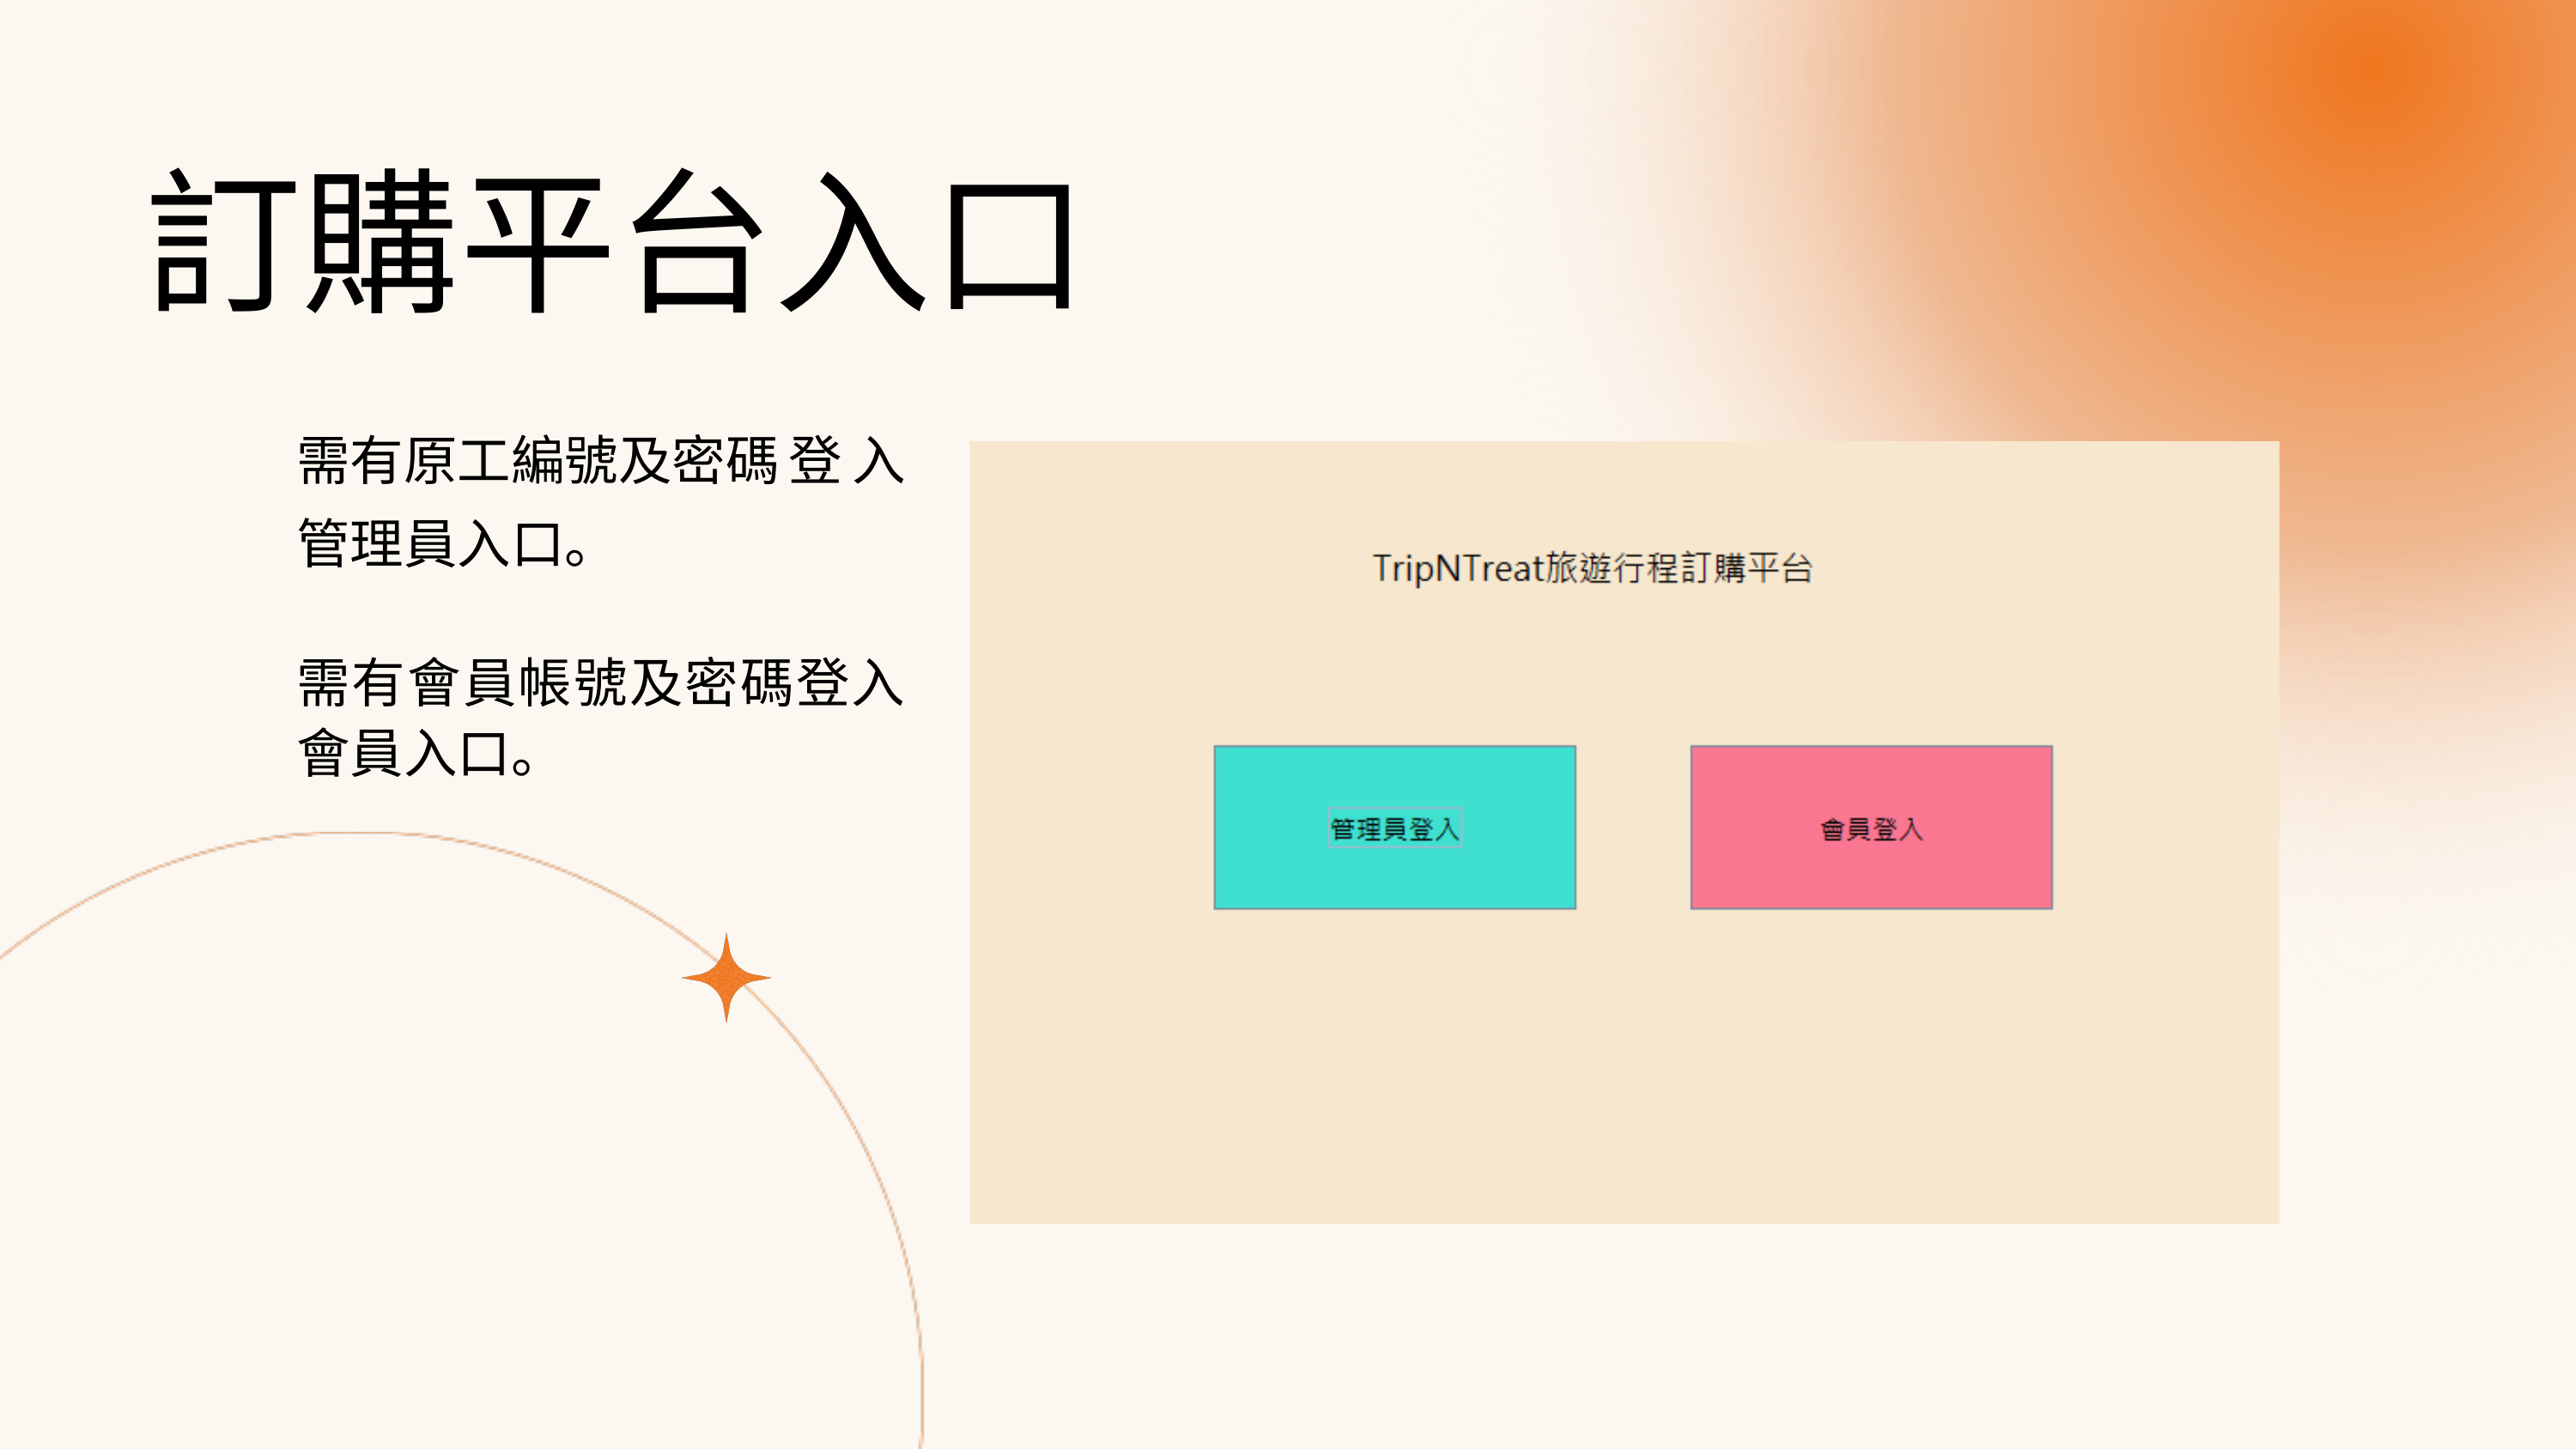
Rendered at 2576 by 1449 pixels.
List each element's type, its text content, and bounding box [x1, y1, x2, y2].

text_box [1446, 0, 2576, 995]
text_box 訂購平台入口 [144, 143, 1446, 333]
text_box [0, 832, 927, 1449]
text_box [969, 441, 2280, 1224]
text_box 需有原工編號及密碼登入管理員入口。 需有會員帳號及密碼登入會員入口。 [296, 434, 906, 784]
text_box [681, 932, 772, 1023]
